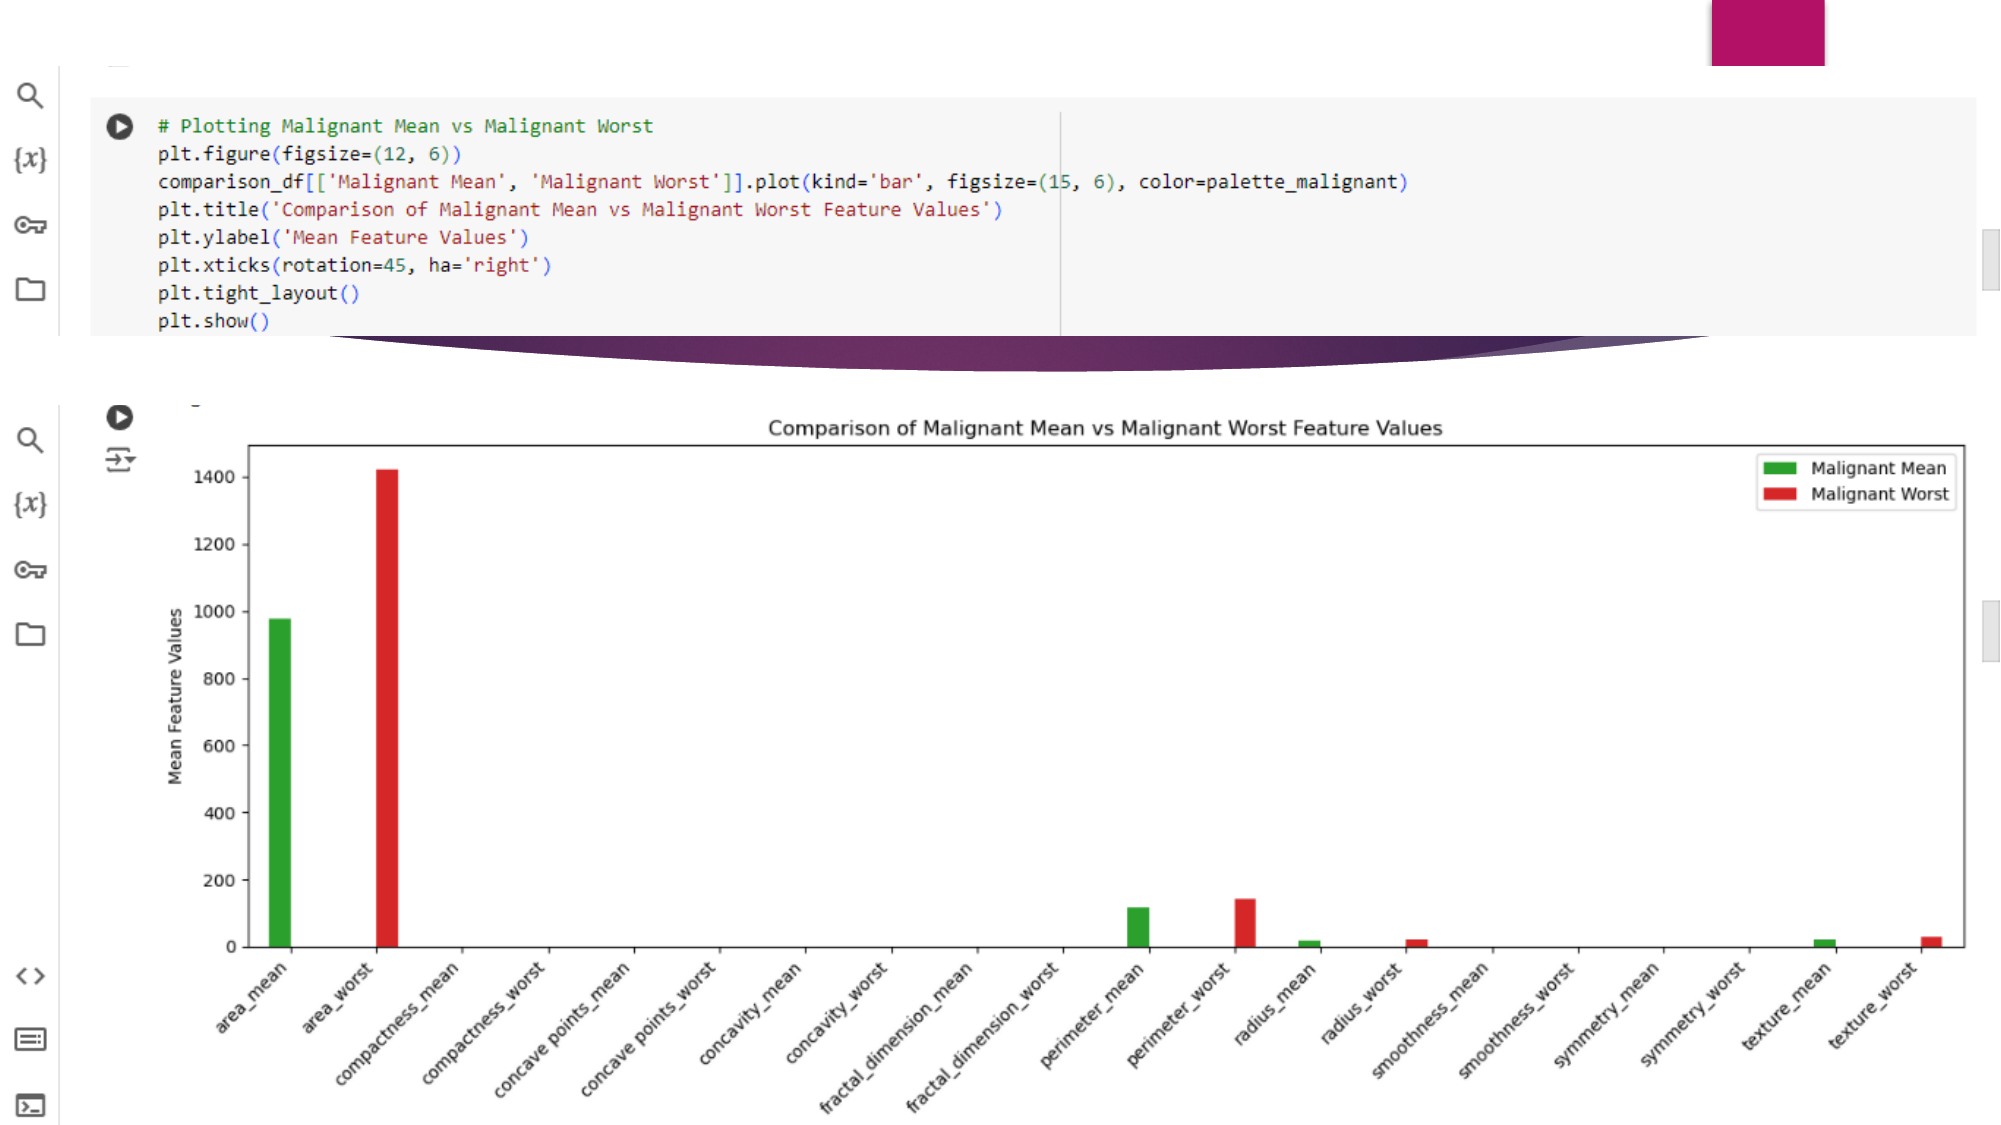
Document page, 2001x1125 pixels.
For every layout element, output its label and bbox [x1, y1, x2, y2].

picture [0, 66, 2000, 336]
picture [0, 405, 2000, 1125]
